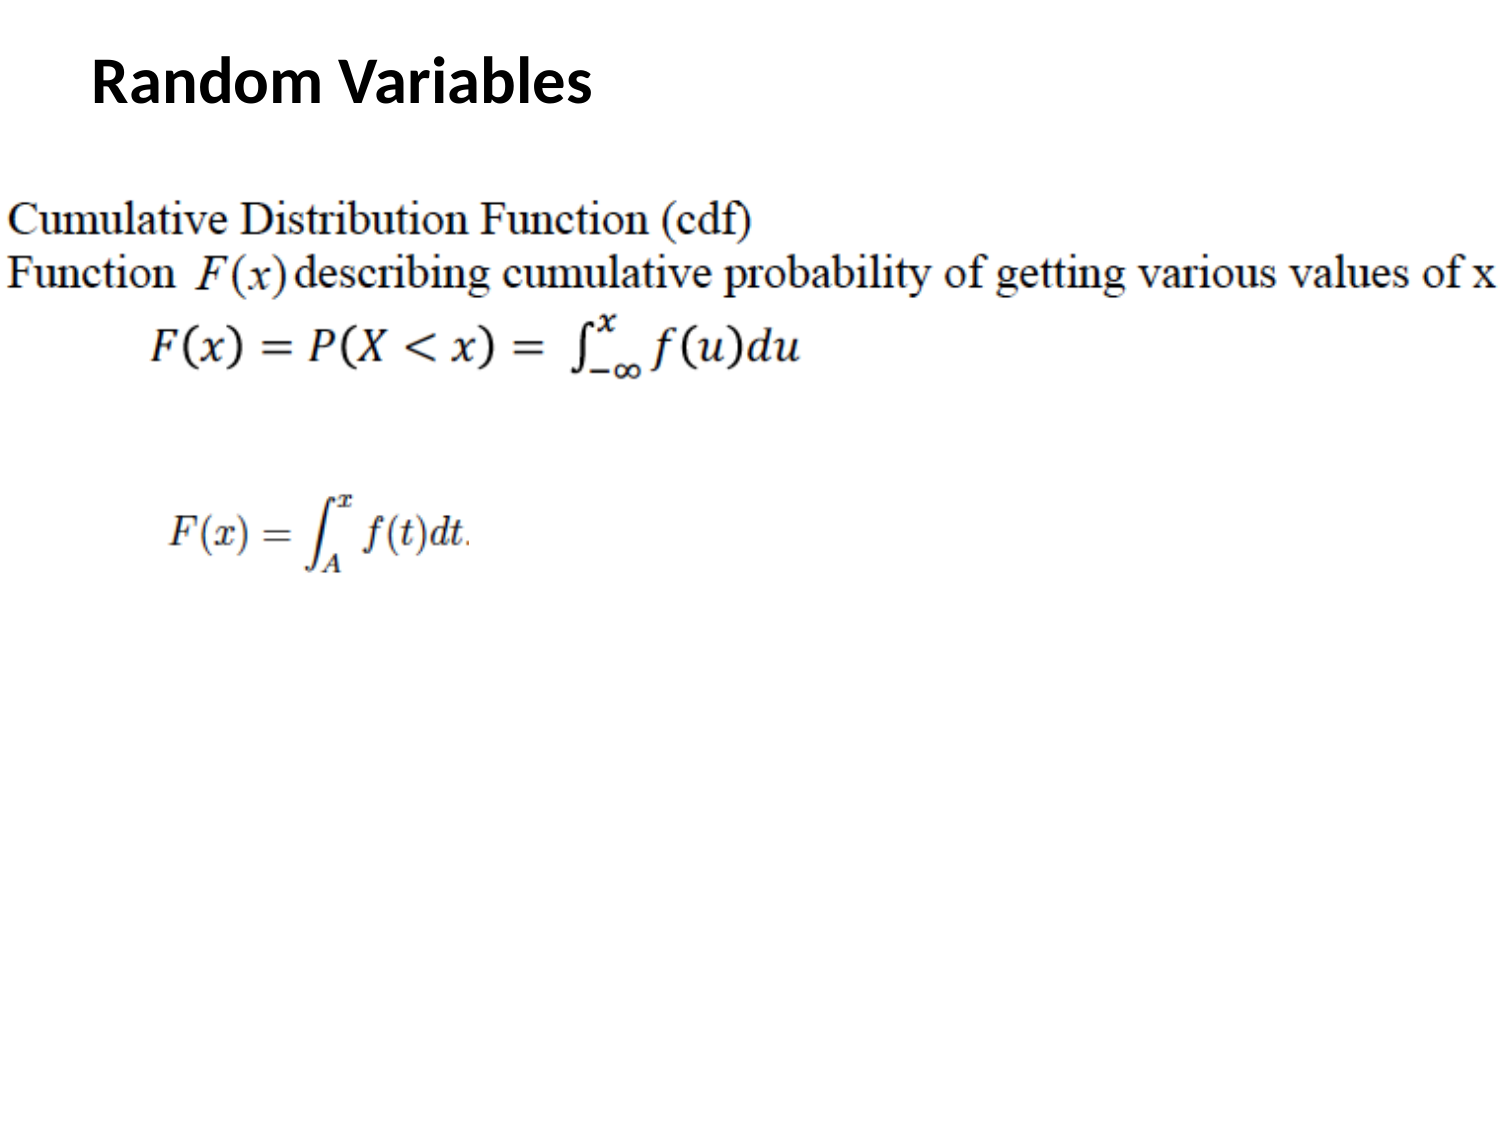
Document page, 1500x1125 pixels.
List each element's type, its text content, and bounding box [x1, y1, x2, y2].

text_box Random Variables [77, 28, 609, 124]
picture [112, 476, 469, 611]
picture [0, 187, 1500, 415]
